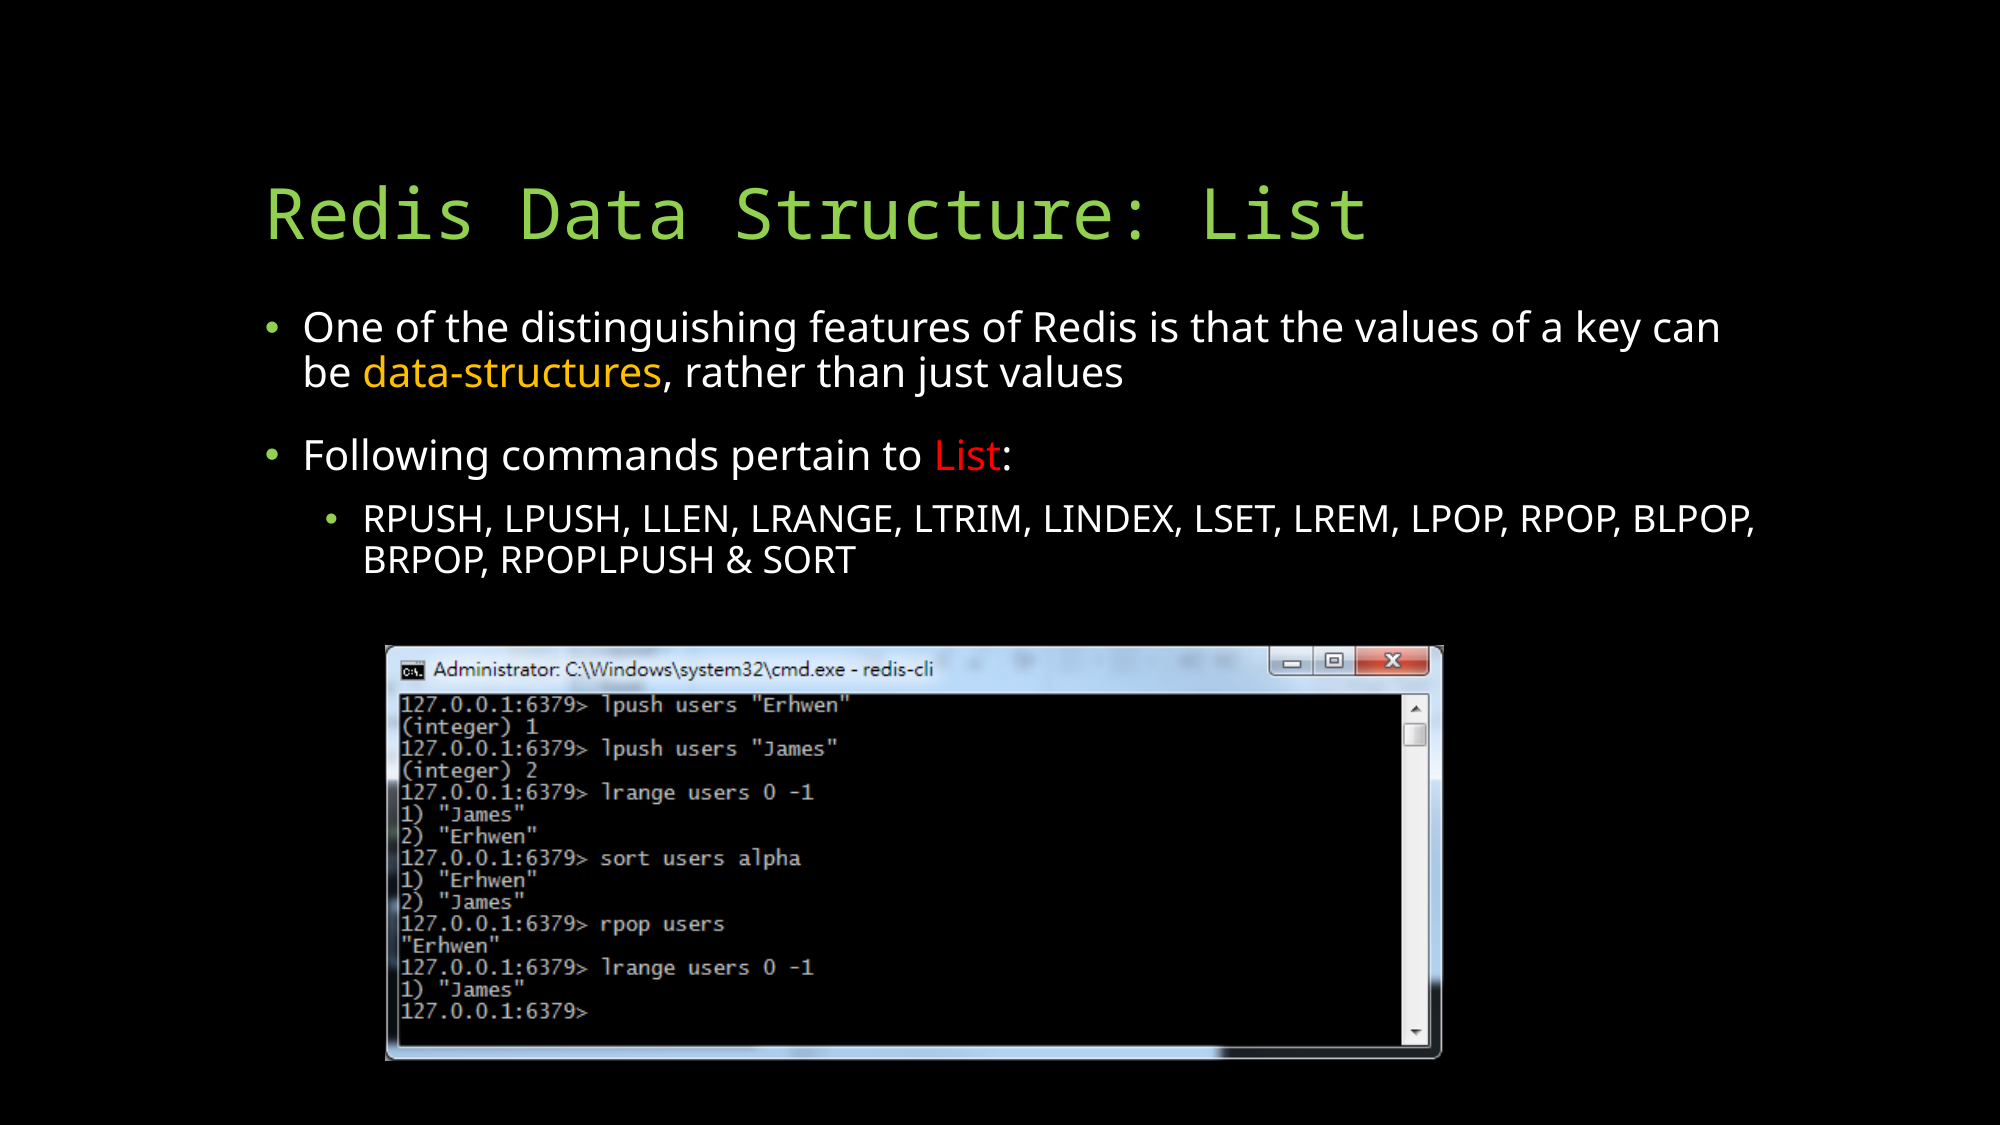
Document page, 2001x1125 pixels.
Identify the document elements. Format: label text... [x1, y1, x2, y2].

title Redis Data Structure: List [249, 75, 1750, 263]
list One of the distinguishing features of Redis is that the values of a key can be data-structures, rather than just values Following commands pertain to List: RPUSH, LPUSH, LLEN, LRANGE, LTRIM, LINDEX, LSET, LREM, LPOP, RPOP, BLPOP, BRPOP, RPOPLPUSH & SORT [249, 299, 1780, 398]
picture [385, 645, 1444, 1061]
